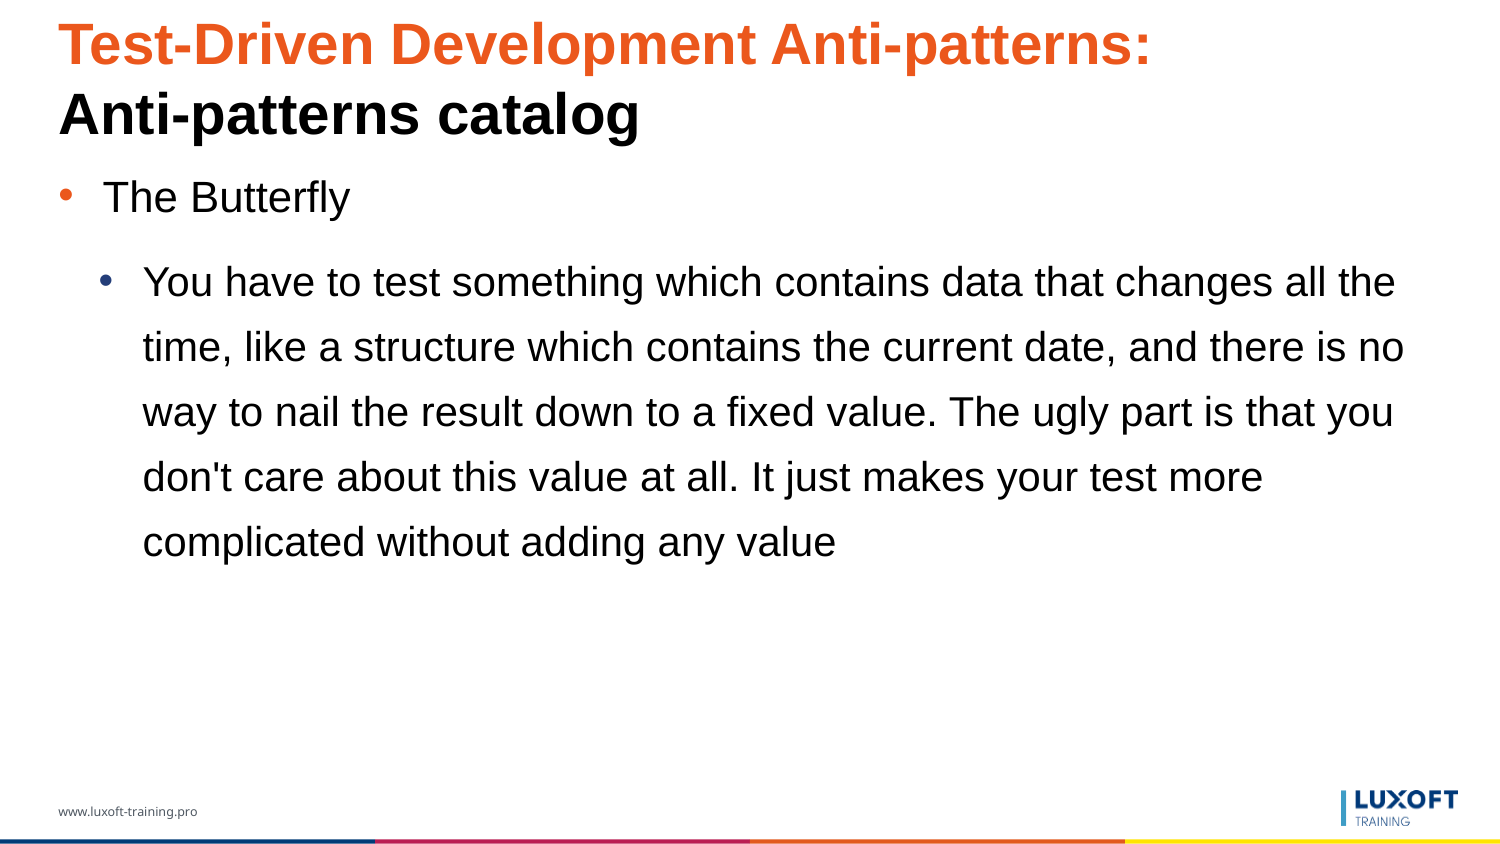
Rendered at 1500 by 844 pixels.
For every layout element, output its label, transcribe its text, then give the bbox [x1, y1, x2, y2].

list The Butterfly You have to test something which contains data that changes all the time, like a structure which contains the current date, and there is no way to nail the result down to a fixed value. The ugly part is that you don't care about this value at all. It just makes your test more complicated without adding any value [47, 147, 1457, 764]
title Test-Driven Development Anti-patterns: Anti-patterns catalog [47, 44, 1457, 107]
picture [1341, 790, 1458, 826]
